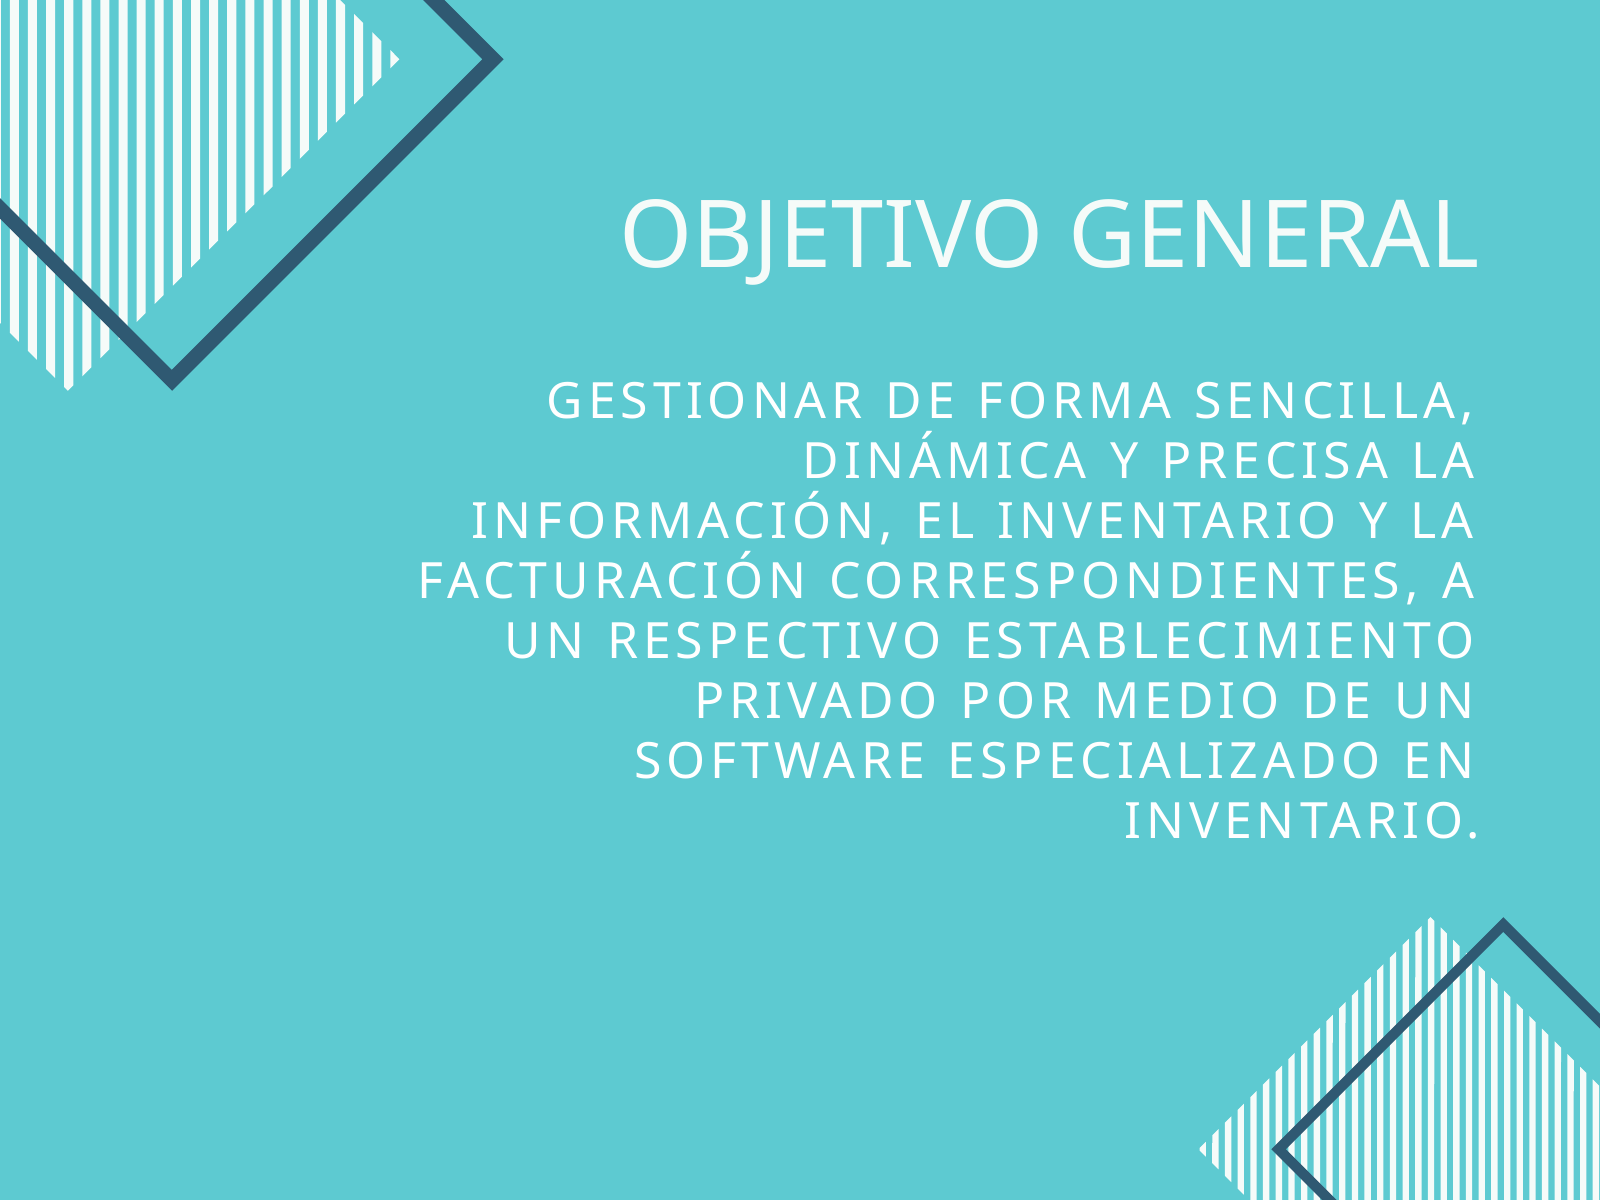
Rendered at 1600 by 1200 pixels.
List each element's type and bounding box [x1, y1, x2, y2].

text_box [1198, 916, 1600, 1200]
text_box [396, 183, 1481, 908]
text_box [0, 0, 504, 391]
